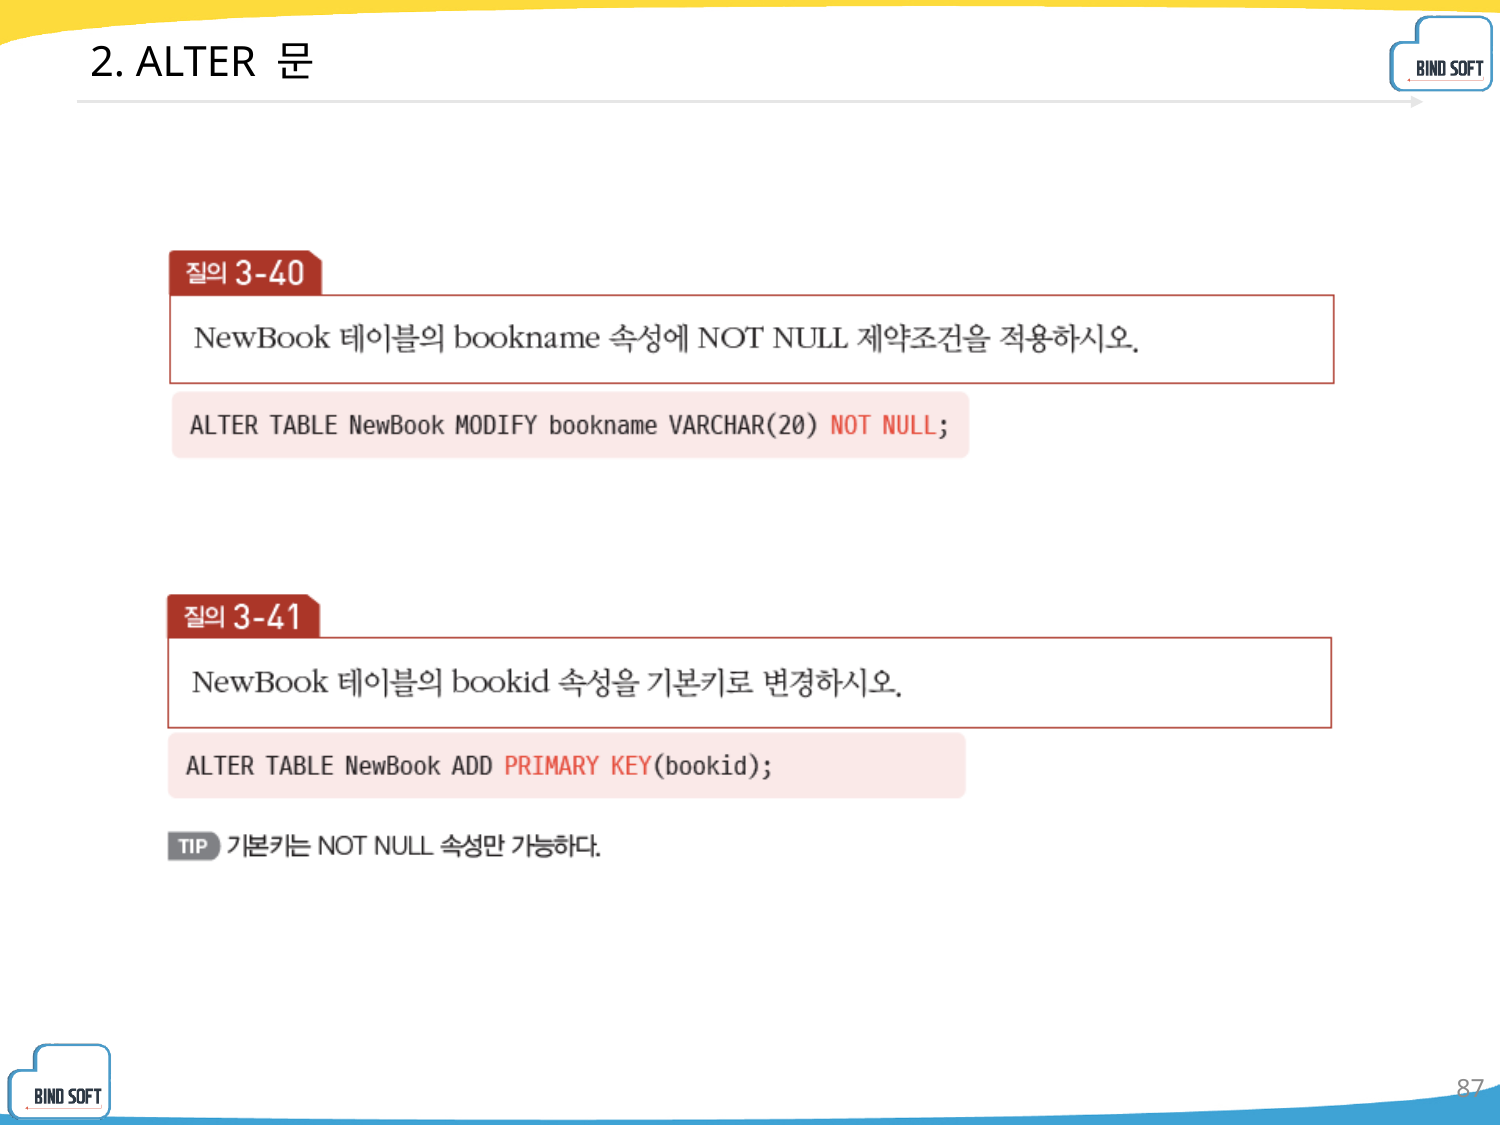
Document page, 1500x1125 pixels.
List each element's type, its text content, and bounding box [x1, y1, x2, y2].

picture [0, 0, 1500, 96]
slide_number 87 [1149, 1068, 1500, 1111]
picture [0, 1003, 1500, 1125]
picture [162, 593, 1337, 867]
picture [168, 246, 1338, 466]
title 2. ALTER 문 [75, 11, 1425, 108]
